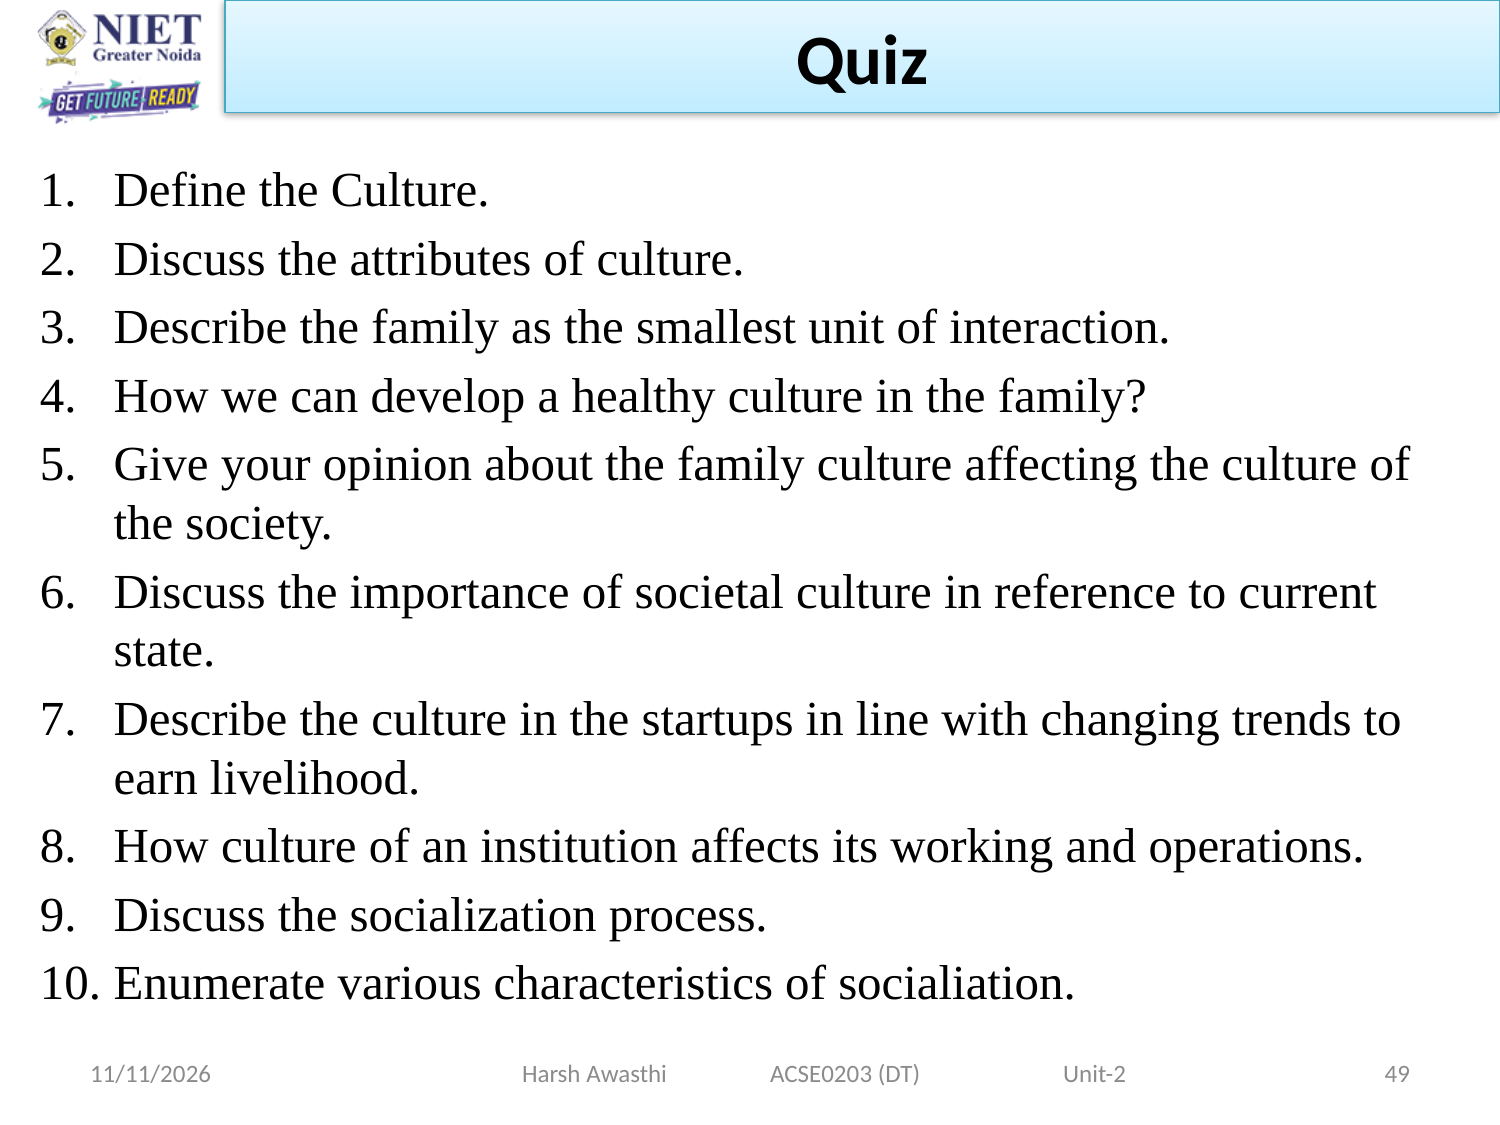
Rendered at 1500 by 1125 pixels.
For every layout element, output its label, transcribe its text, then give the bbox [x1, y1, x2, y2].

list Define the Culture. Discuss the attributes of culture. Describe the family as the smallest unit of interaction. How we can develop a healthy culture in the family? Give your opinion about the family culture affecting the culture of the society. Discuss the importance of societal culture in reference to current state. Describe the culture in the startups in line with changing trends to earn livelihood. How culture of an institution affects its working and operations. Discuss the socialization process. Enumerate various characteristics of socialiation. [24, 149, 1475, 1025]
footer Harsh Awasthi ACSE0203 (DT) Unit-2 [412, 1042, 1074, 1103]
slide_number 49 [1074, 1042, 1425, 1103]
picture [0, 0, 238, 135]
text_box Quiz [238, 0, 1500, 113]
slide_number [75, 1042, 412, 1103]
